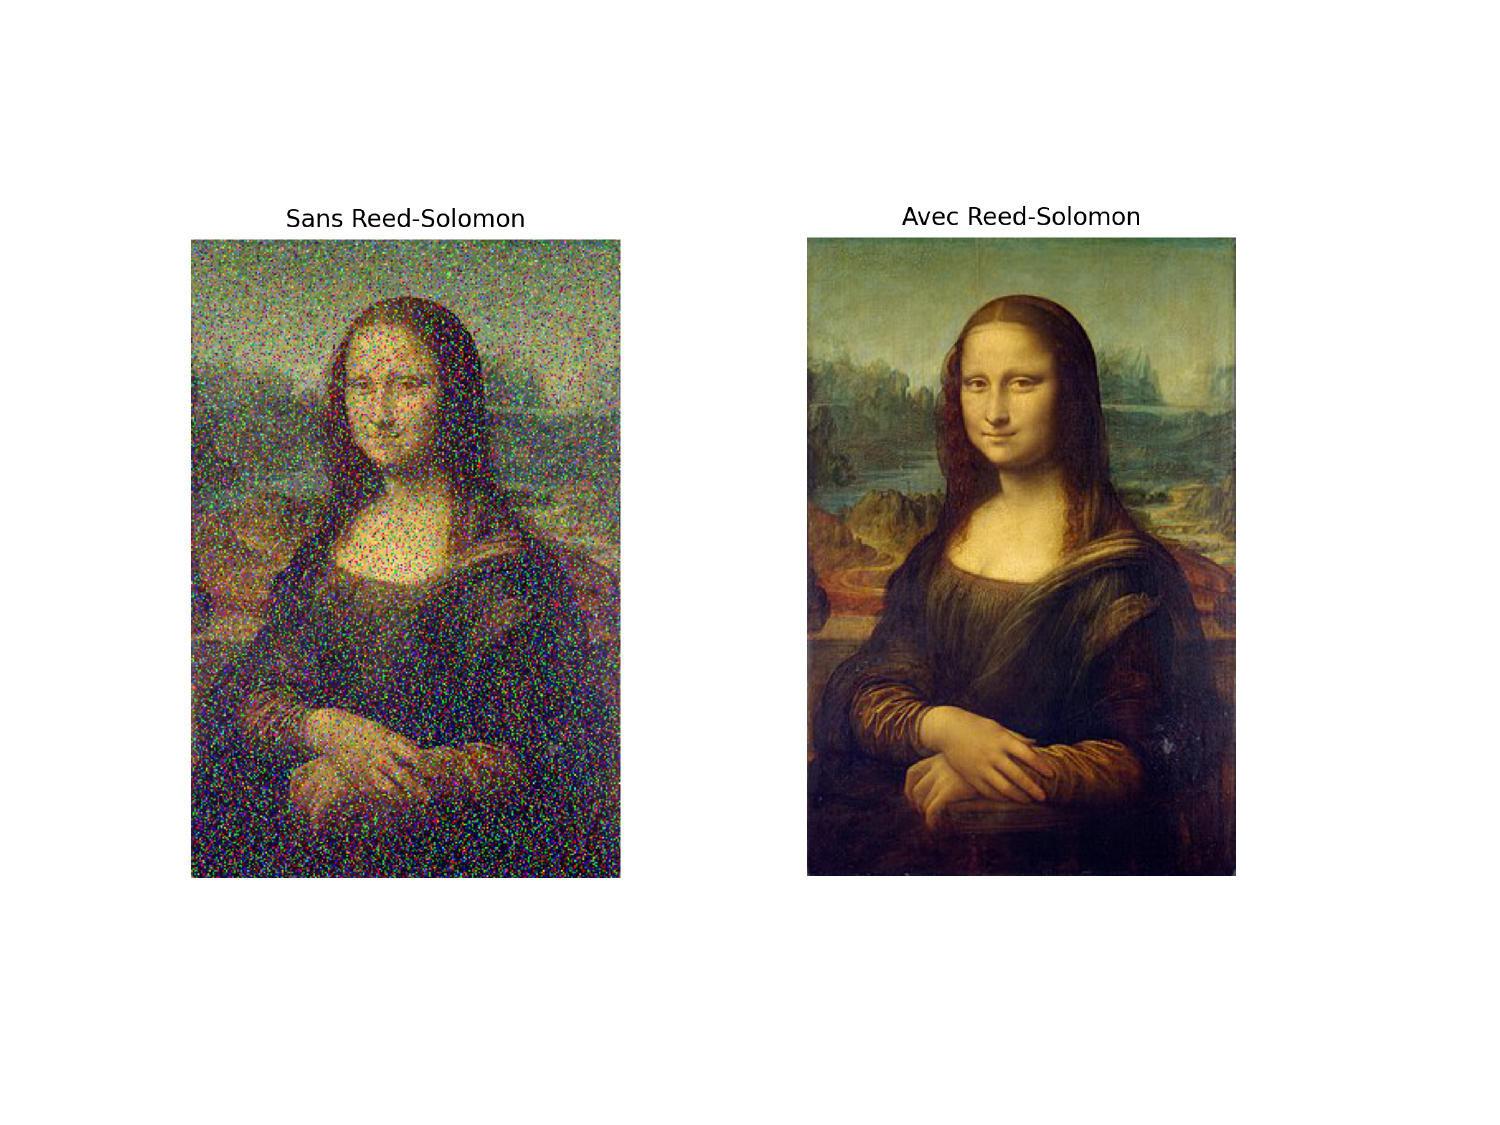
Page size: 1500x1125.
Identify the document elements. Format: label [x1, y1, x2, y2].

list [785, 206, 1257, 899]
picture [168, 206, 641, 899]
